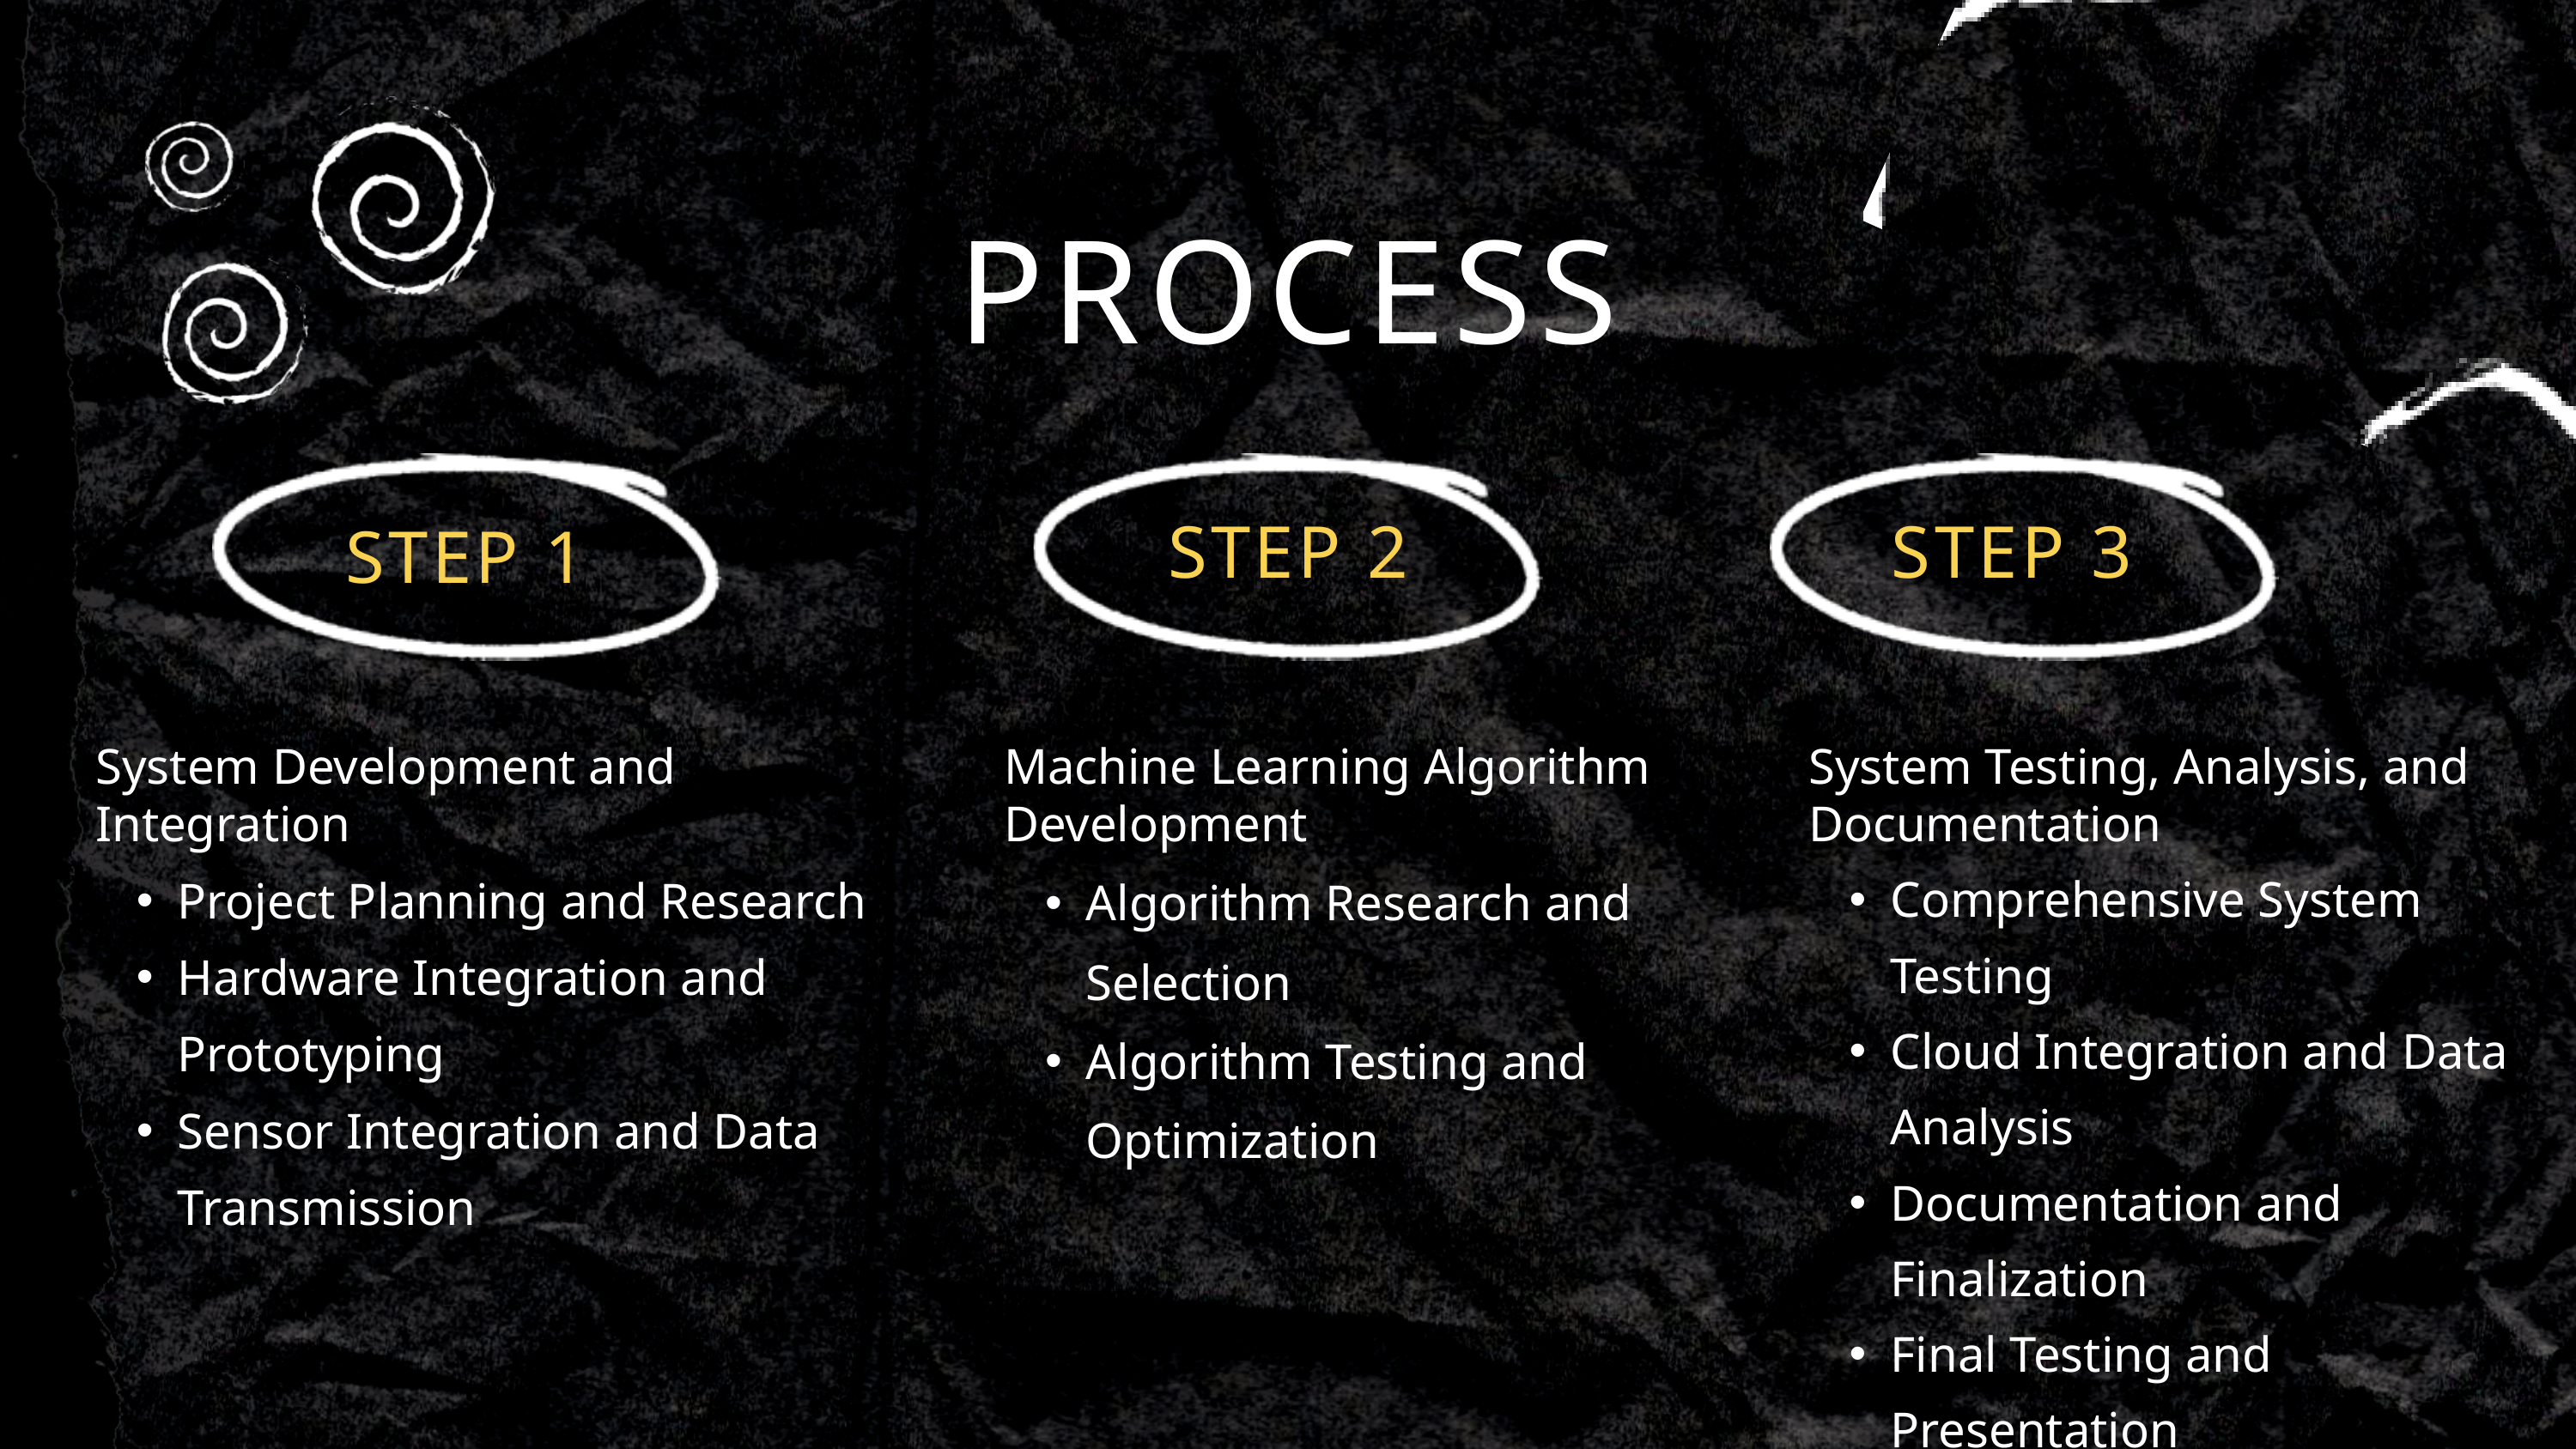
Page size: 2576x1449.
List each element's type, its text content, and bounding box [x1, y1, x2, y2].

text_box STEP 1 [257, 519, 674, 597]
text_box [1769, 453, 2279, 661]
text_box [1033, 453, 1543, 515]
text_box [0, 0, 2576, 1449]
text_box PROCESS [727, 218, 1849, 373]
text_box System Testing, Analysis, and Documentation Comprehensive System Testing Cloud Integration and Data Analysis Documentation and Finalization Final Testing and Presentation [1807, 735, 2549, 1449]
text_box [144, 96, 496, 406]
text_box [1033, 593, 1543, 661]
text_box Machine Learning Algorithm Development Algorithm Research and Selection Algorithm Testing and Optimization [1004, 735, 1724, 1168]
text_box STEP 2 [1030, 515, 1546, 593]
text_box System Development and Integration Project Planning and Research Hardware Integration and Prototyping Sensor Integration and Data Transmission [95, 735, 920, 1235]
text_box [212, 453, 722, 661]
text_box [1859, 0, 2576, 541]
text_box STEP 3 [1807, 515, 2216, 593]
